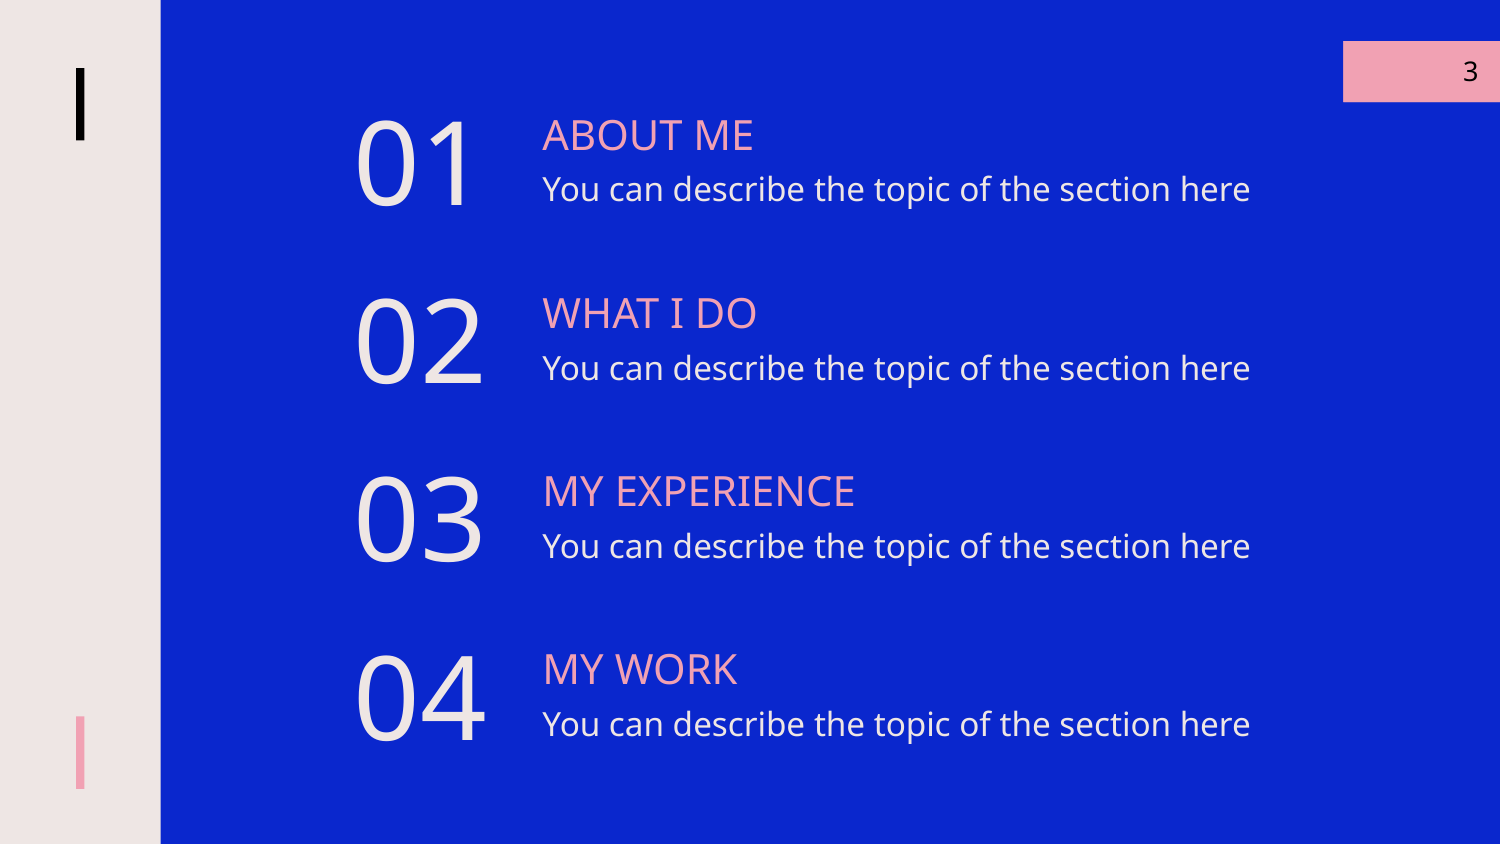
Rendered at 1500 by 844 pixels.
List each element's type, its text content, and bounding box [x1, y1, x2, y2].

text_box [1494, 41, 1500, 103]
subtitle You can describe the topic of the section here [527, 687, 1343, 787]
subtitle MY EXPERIENCE [527, 455, 1343, 509]
title 02 [217, 260, 503, 414]
title 01 [217, 82, 503, 235]
text_box [1343, 41, 1403, 103]
subtitle You can describe the topic of the section here [527, 331, 1343, 430]
title 04 [217, 617, 503, 770]
title 03 [217, 439, 503, 592]
subtitle MY WORK [527, 633, 1343, 687]
slide_number ‹#› [1403, 39, 1494, 104]
subtitle You can describe the topic of the section here [527, 153, 1343, 252]
subtitle You can describe the topic of the section here [527, 509, 1343, 608]
subtitle WHAT I DO [527, 277, 1343, 331]
subtitle ABOUT ME [527, 99, 1343, 153]
